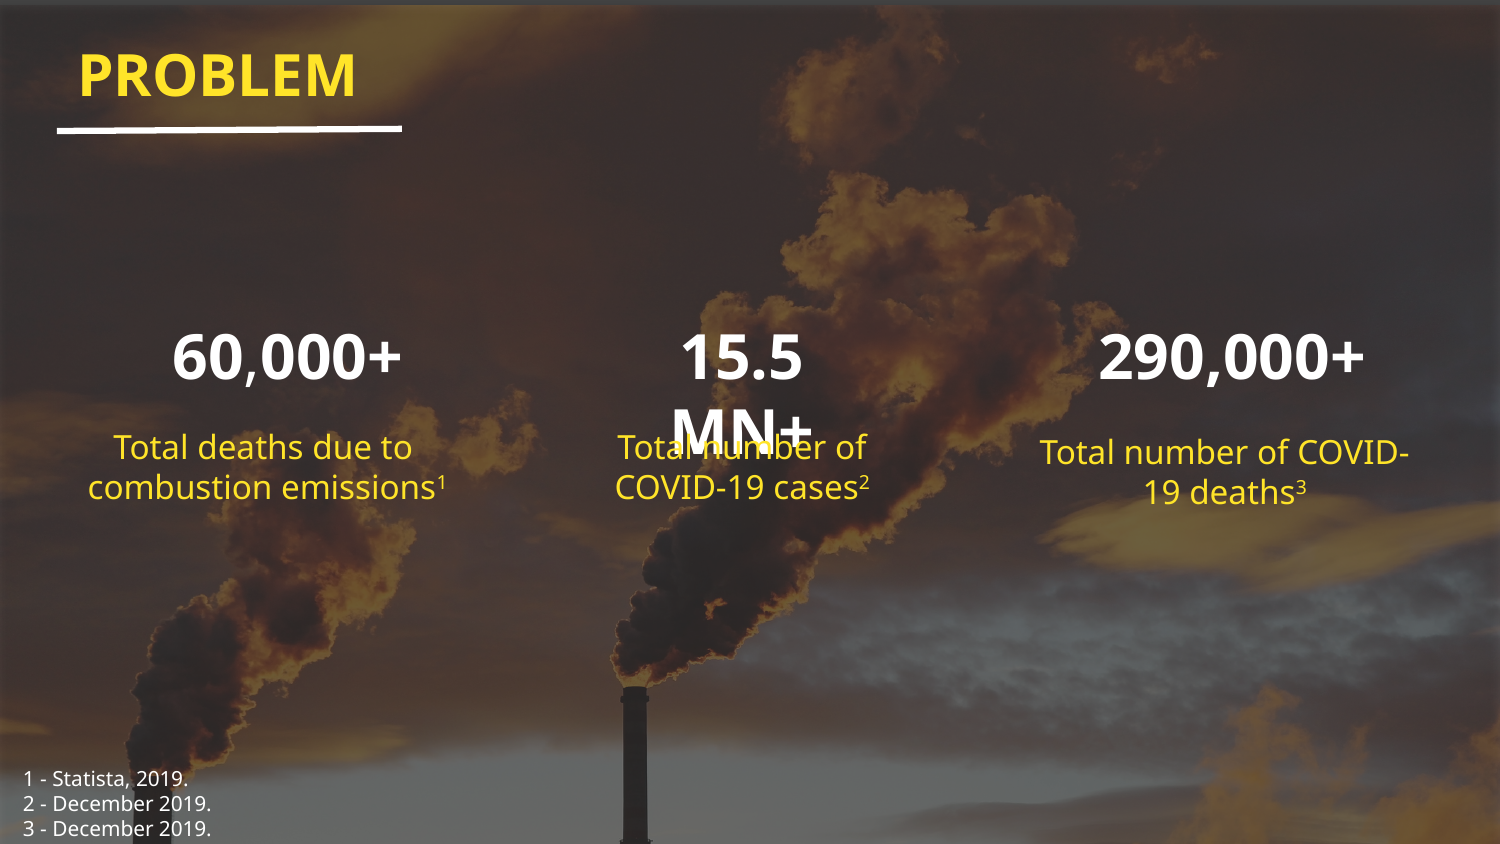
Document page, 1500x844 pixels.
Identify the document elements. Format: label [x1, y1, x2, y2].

text_box [56, 128, 403, 132]
picture [0, 5, 1500, 844]
